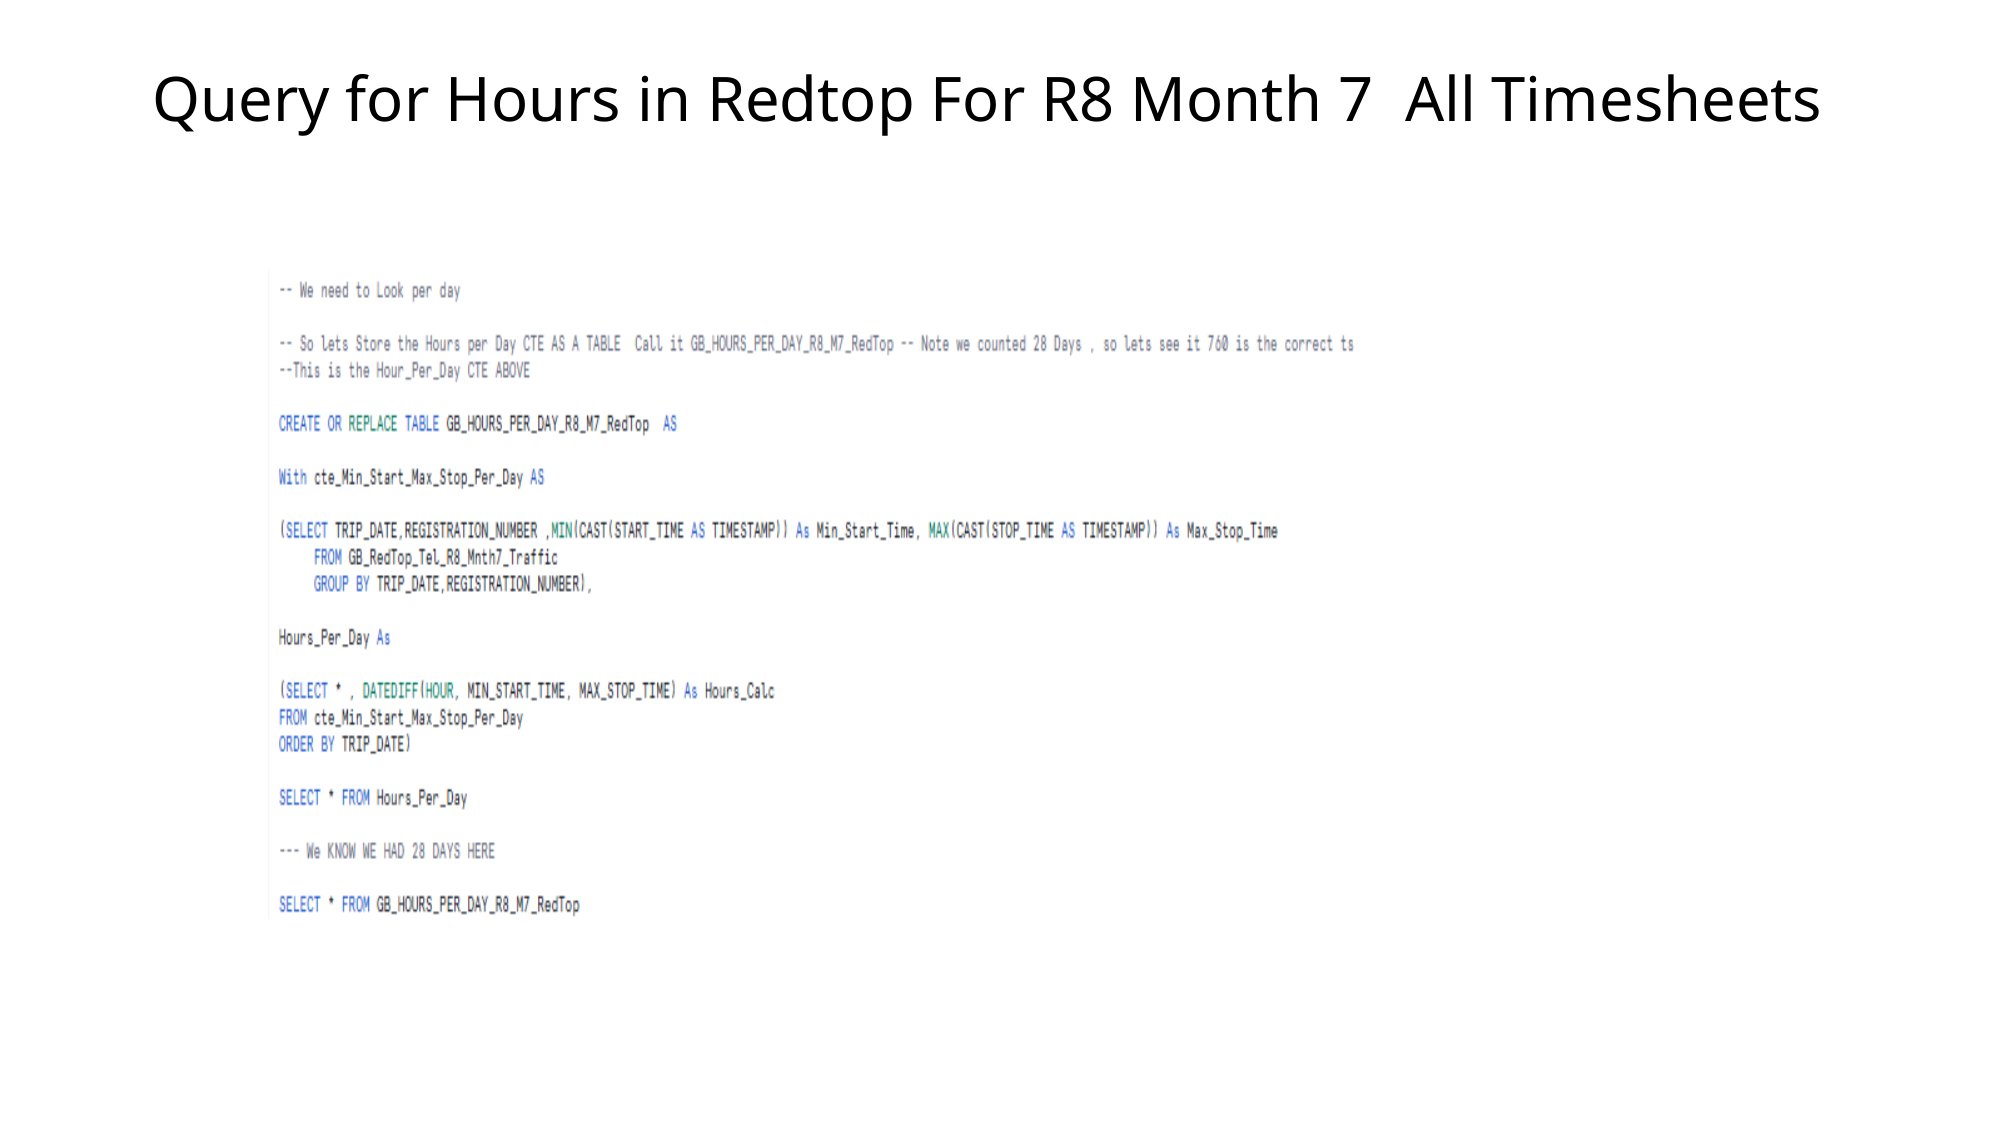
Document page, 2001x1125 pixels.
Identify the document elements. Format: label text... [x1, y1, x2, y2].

title Query for Hours in Redtop For R8 Month 7 All Timesheets [137, 59, 1863, 143]
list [267, 268, 1378, 920]
